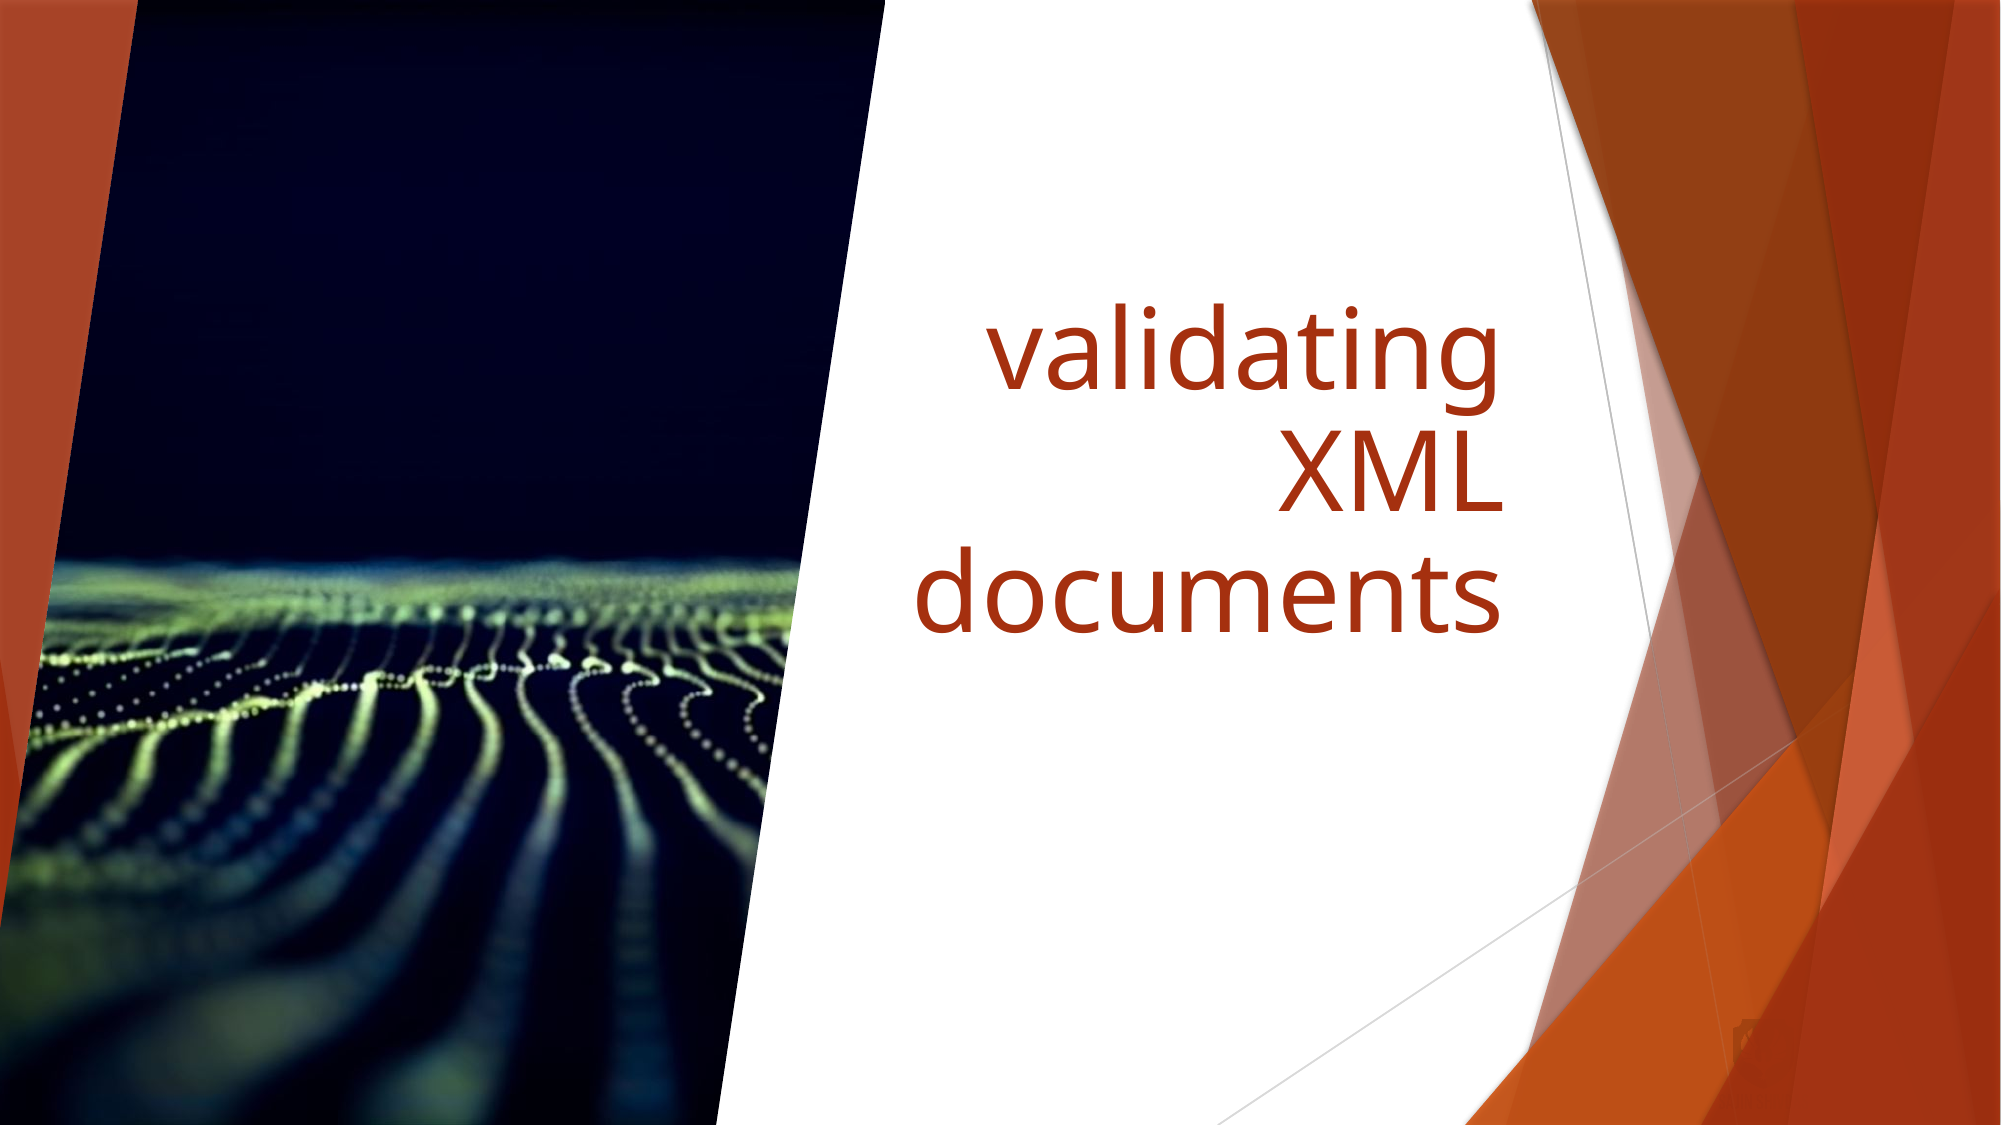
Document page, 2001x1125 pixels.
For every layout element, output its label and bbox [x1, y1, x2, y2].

text_box [887, 0, 2000, 1125]
picture [0, 0, 886, 1125]
